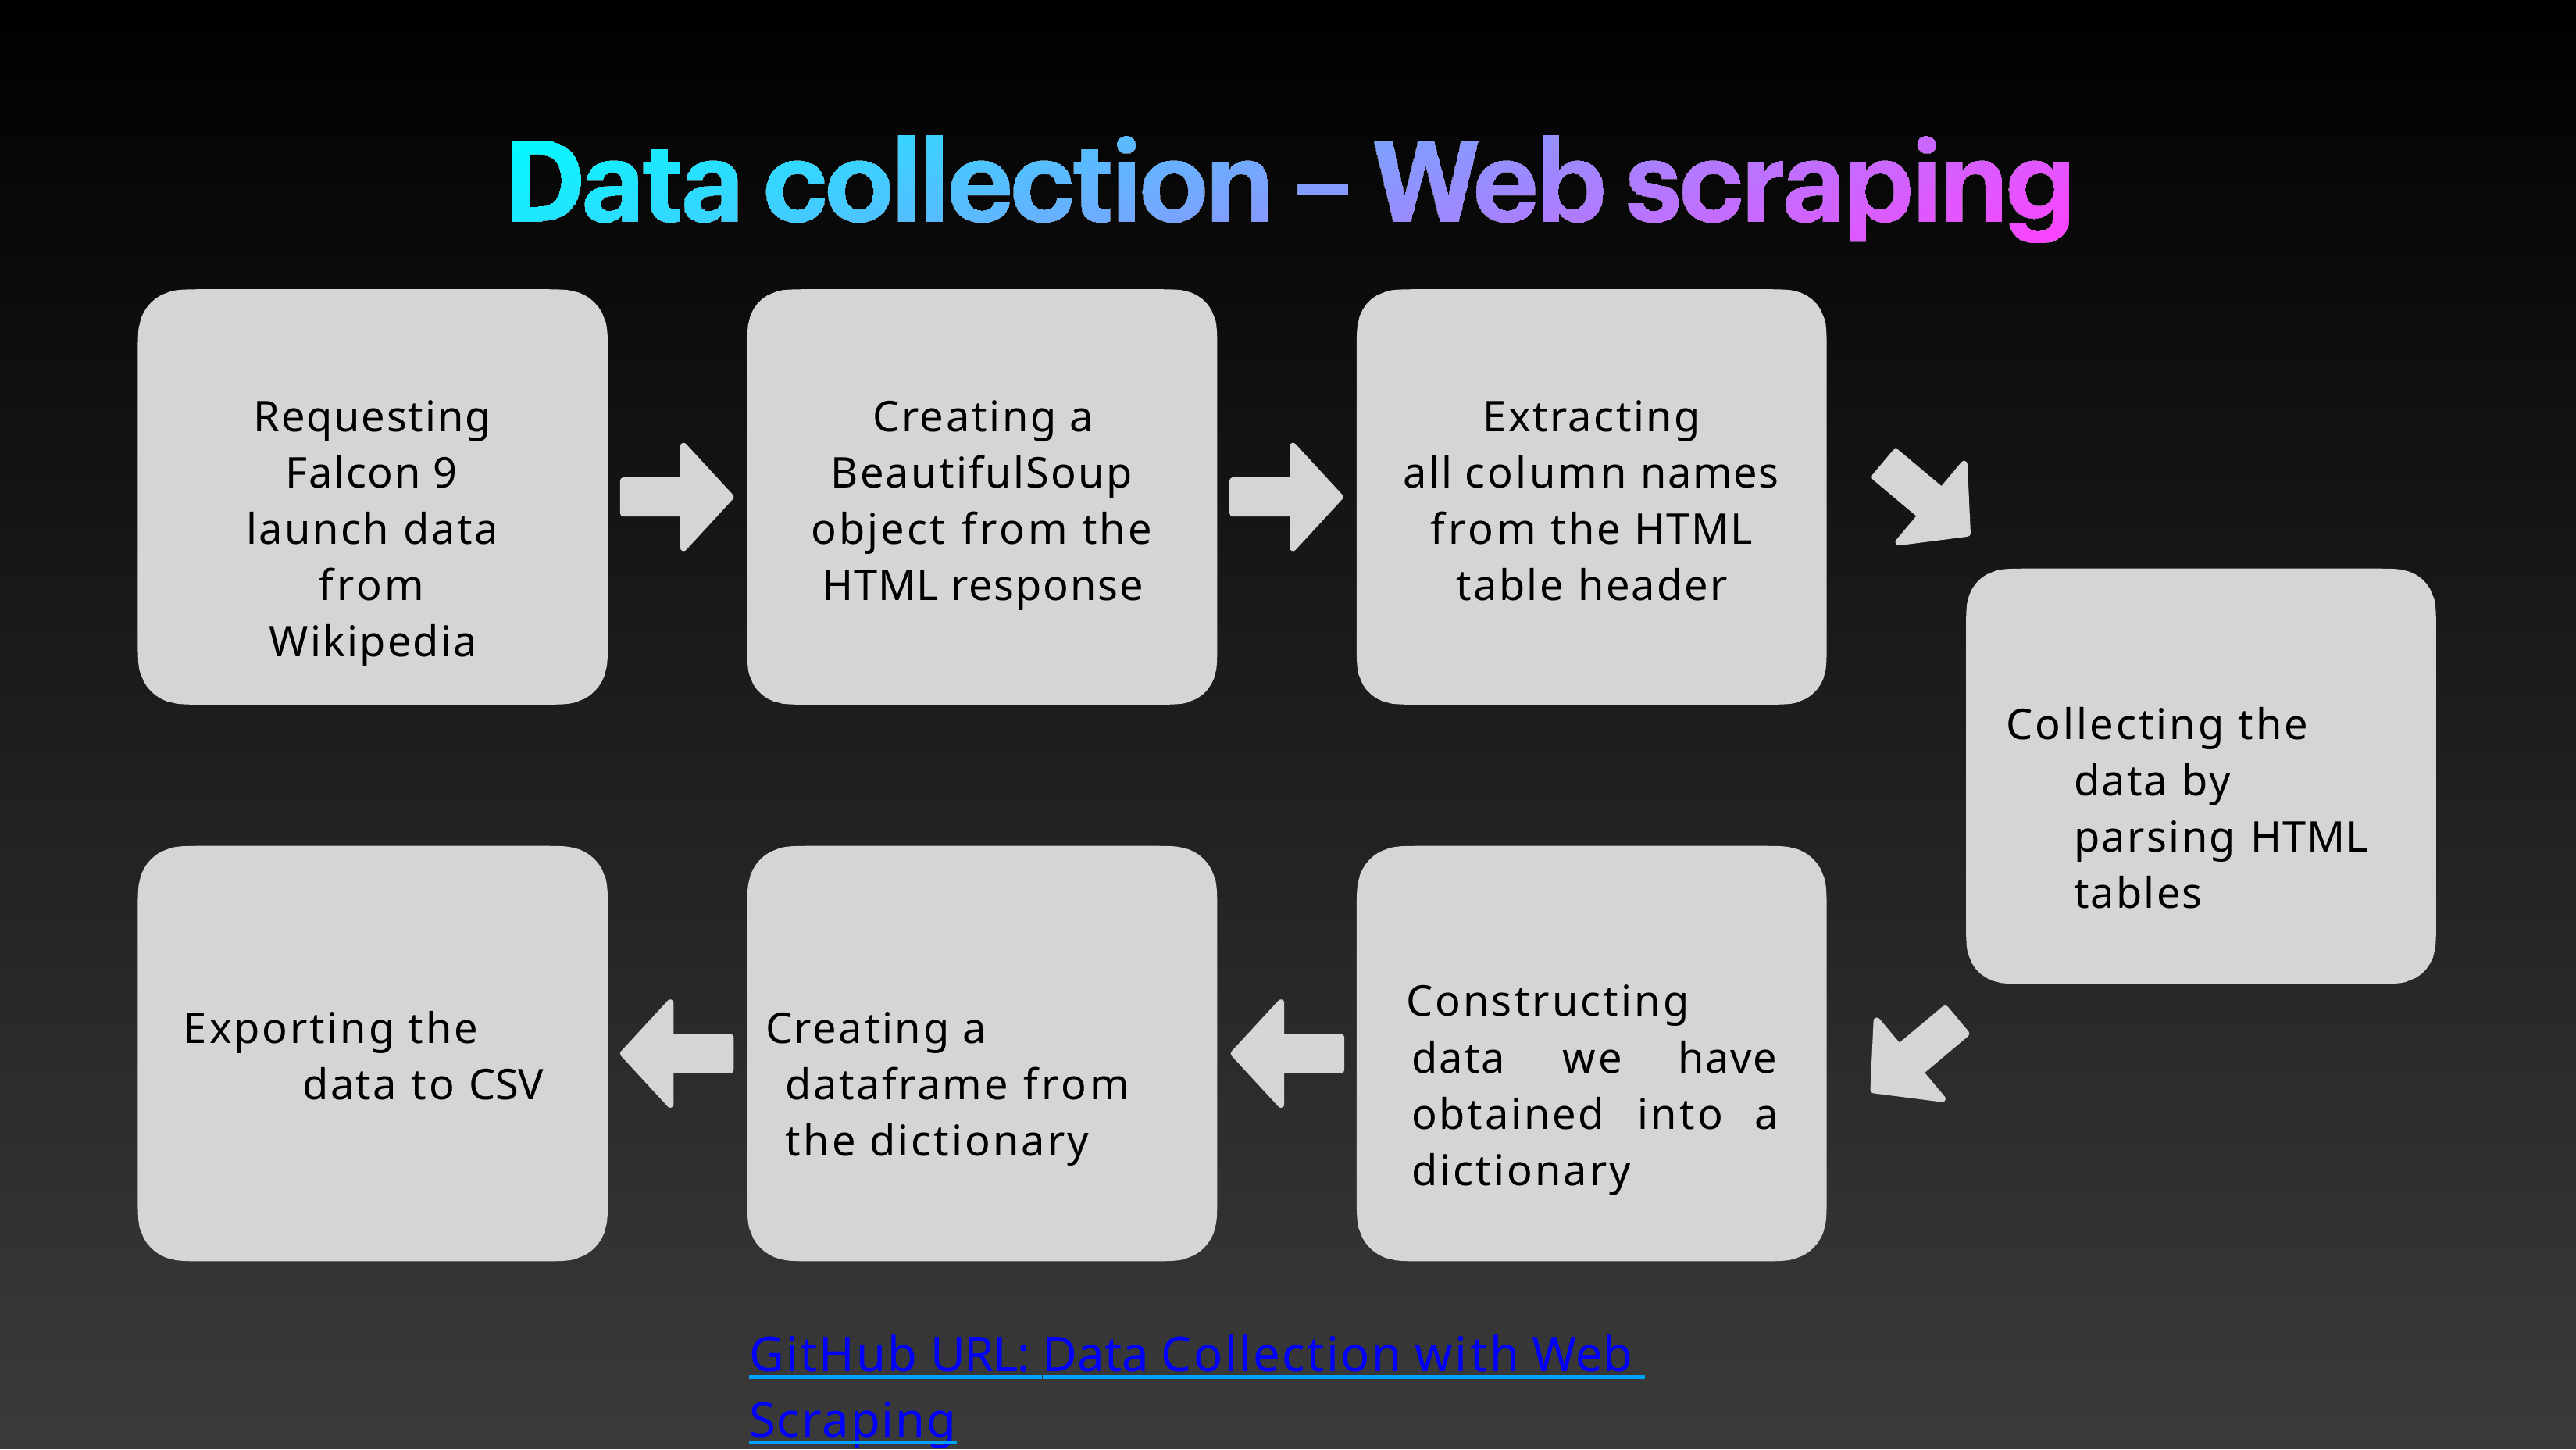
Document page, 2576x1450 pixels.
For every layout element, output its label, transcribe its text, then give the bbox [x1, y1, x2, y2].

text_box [1230, 998, 1345, 1109]
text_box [619, 442, 734, 552]
text_box [1356, 845, 1827, 1262]
text_box Collecting the data by parsing HTML tables [2004, 689, 2398, 917]
text_box Creating a dataframe from the dictionary [764, 994, 1201, 1165]
text_box GitHub URL: Data Collection with Web Scraping [747, 1321, 1829, 1450]
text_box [619, 998, 734, 1109]
text_box [137, 289, 608, 705]
text_box Creating a BeautifulSoup object from the HTML response [765, 381, 1200, 609]
text_box [1966, 568, 2436, 984]
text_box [1871, 448, 1971, 546]
text_box [1356, 289, 1827, 705]
text_box [747, 845, 1218, 1262]
picture [0, 0, 2576, 1449]
text_box Extracting all column names from the HTML table header [1381, 381, 1803, 609]
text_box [1870, 1005, 1970, 1102]
text_box [137, 845, 608, 1262]
text_box Constructing data we have obtained into a dictionary [1404, 966, 1779, 1194]
text_box Requesting Falcon 9 launch data from Wikipedia [210, 381, 536, 666]
text_box Exporting the data to CSV [181, 994, 564, 1109]
text_box [747, 289, 1218, 705]
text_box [1229, 442, 1343, 552]
